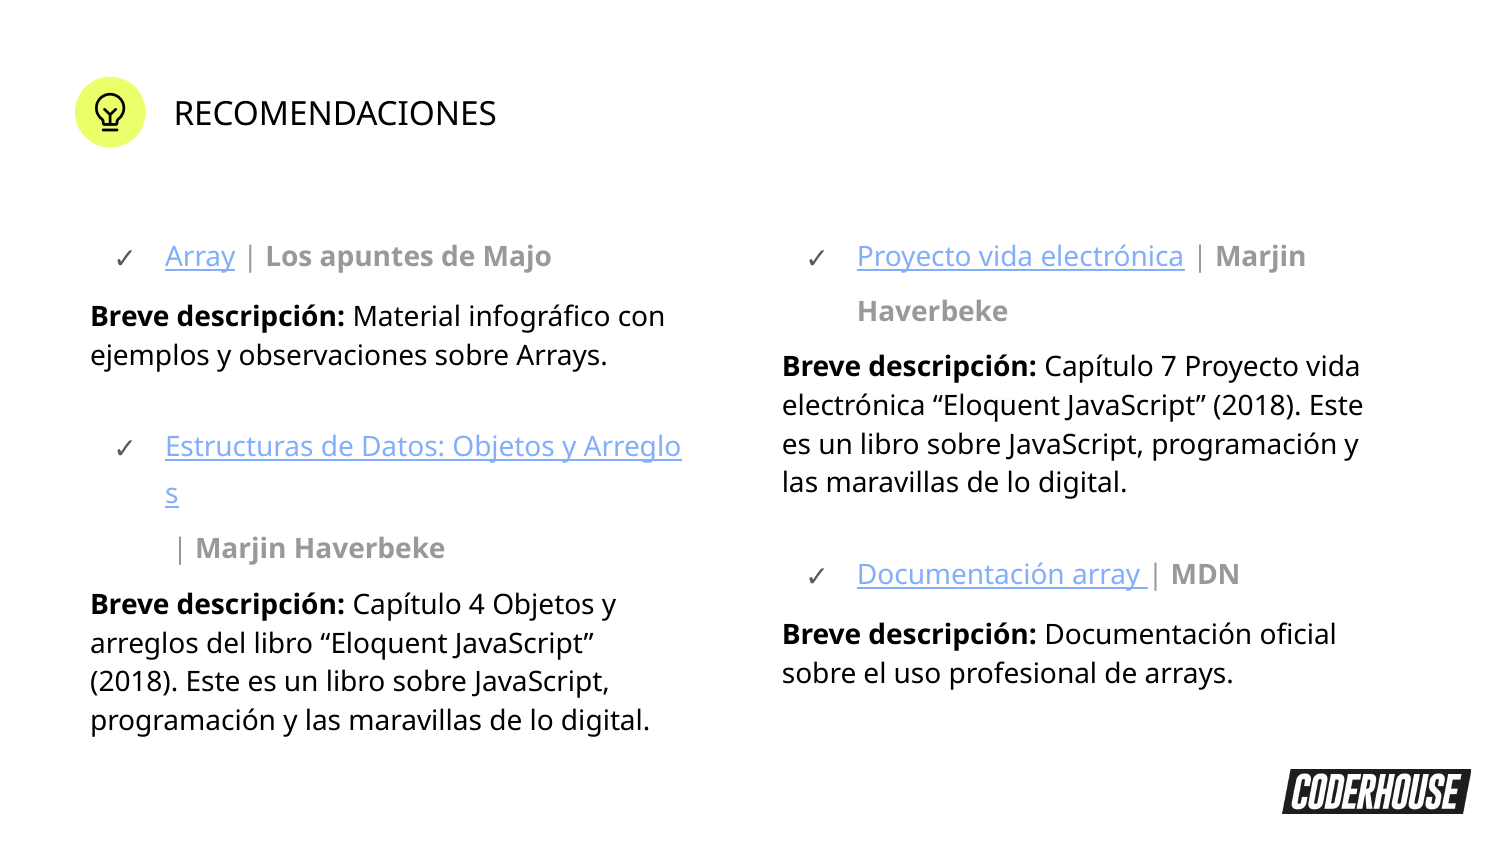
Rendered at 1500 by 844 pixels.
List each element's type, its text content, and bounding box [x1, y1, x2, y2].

text_box RECOMENDACIONES [158, 76, 684, 147]
text_box [74, 76, 146, 138]
text_box Array | Los apuntes de Majo Breve descripción: Material infográfico con ejemplos y observaciones sobre Arrays. Estructuras de Datos: Objetos y Arreglos | Marjin Haverbeke Breve descripción: Capítulo 4 Objetos y arreglos del libro “Eloquent JavaScript” (2018). Este es un libro sobre JavaScript, programación y las maravillas de lo digital. [74, 204, 704, 704]
picture [1281, 769, 1471, 814]
picture [88, 90, 133, 134]
text_box Proyecto vida electrónica | Marjin Haverbeke Breve descripción: Capítulo 7 Proyecto vida electrónica “Eloquent JavaScript” (2018). Este es un libro sobre JavaScript, programación y las maravillas de lo digital. Documentación array | MDN Breve descripción: Documentación oficial sobre el uso profesional de arrays. [766, 204, 1396, 704]
text_box [89, 141, 131, 148]
